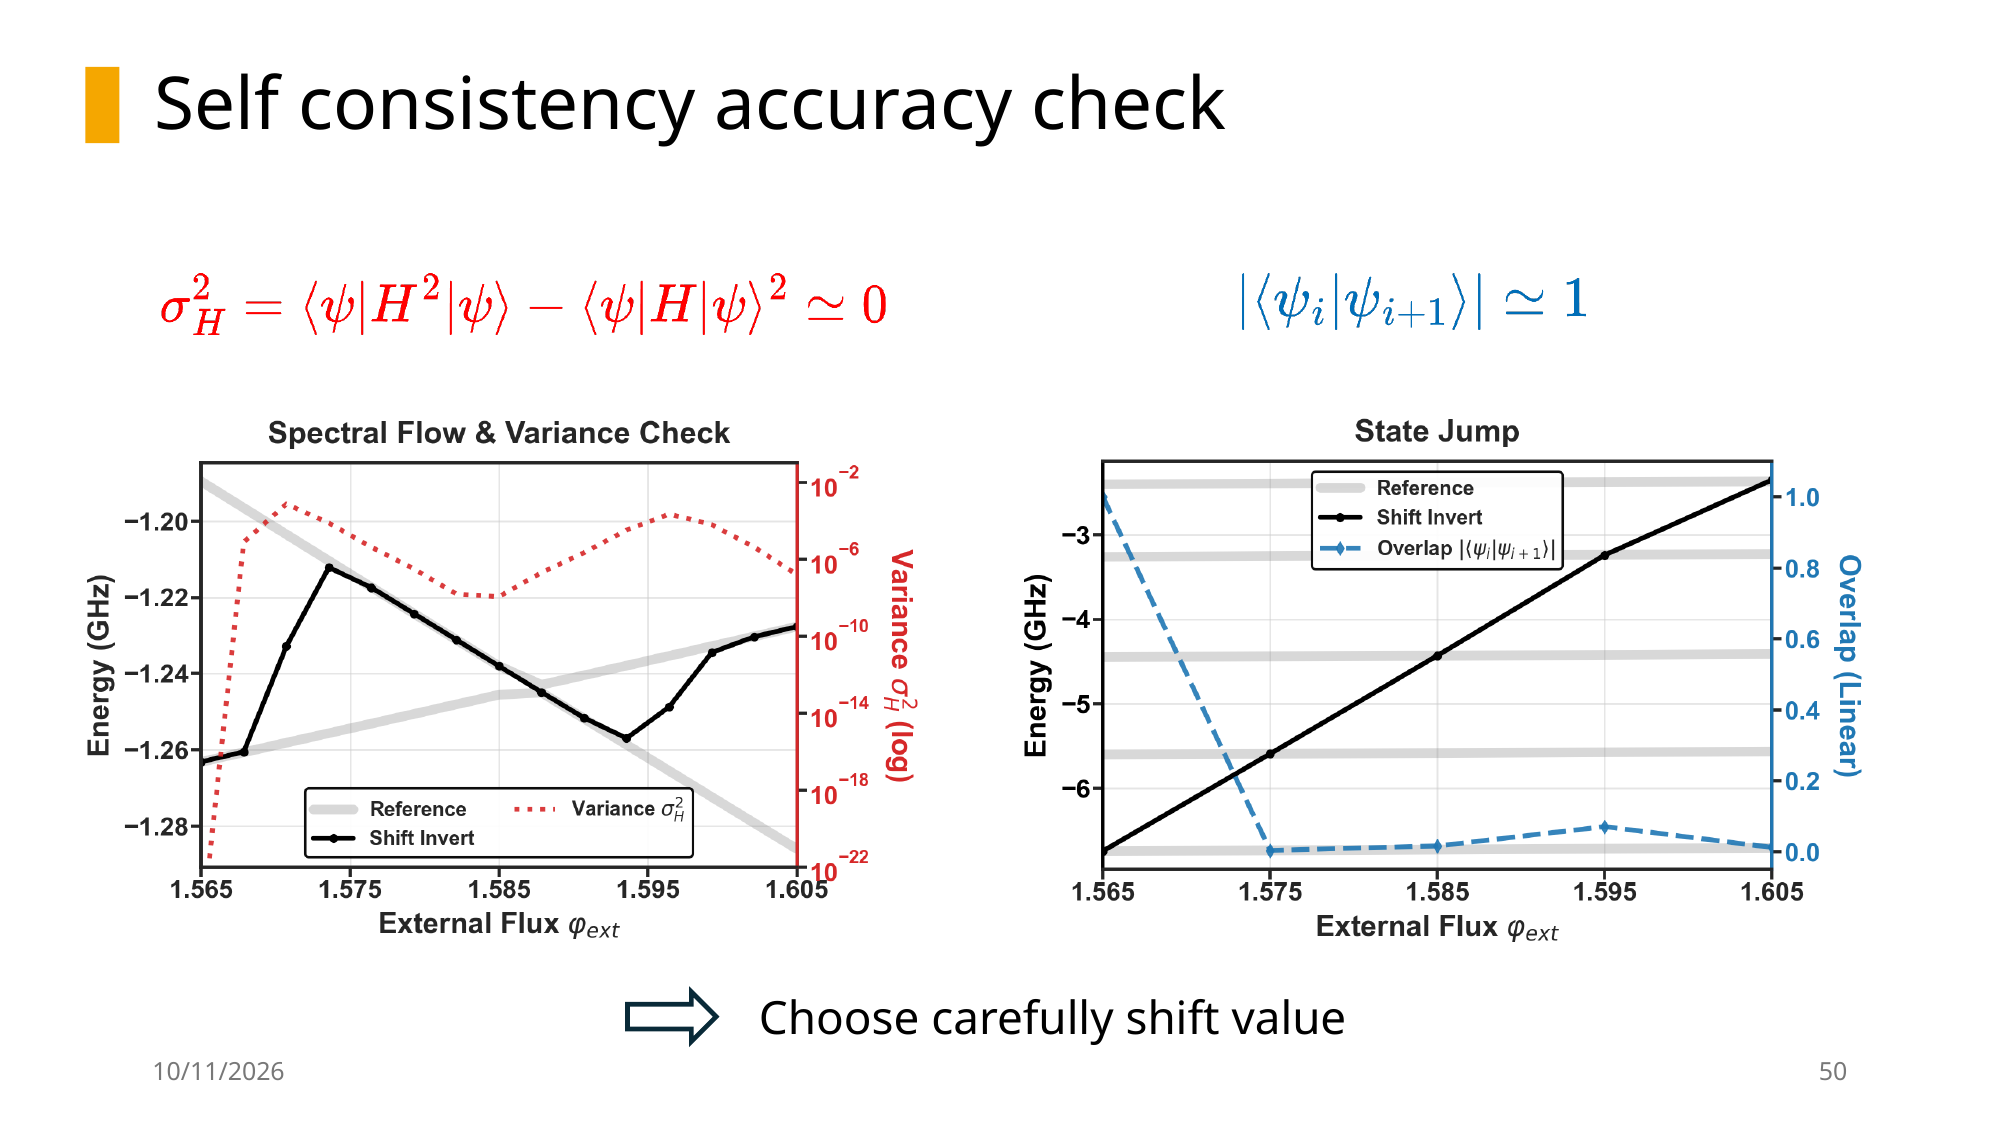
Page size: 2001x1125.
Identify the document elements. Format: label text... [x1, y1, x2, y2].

text_box [84, 65, 121, 145]
picture [1235, 272, 1590, 331]
text_box [625, 988, 719, 1046]
text_box Self consistency accuracy check [139, 9, 1969, 204]
picture [84, 417, 921, 943]
slide_number 50 [1412, 1042, 1863, 1103]
picture [1021, 416, 1863, 945]
picture [158, 273, 888, 335]
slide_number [137, 1042, 588, 1103]
text_box Choose carefully shift value [744, 981, 1602, 1052]
